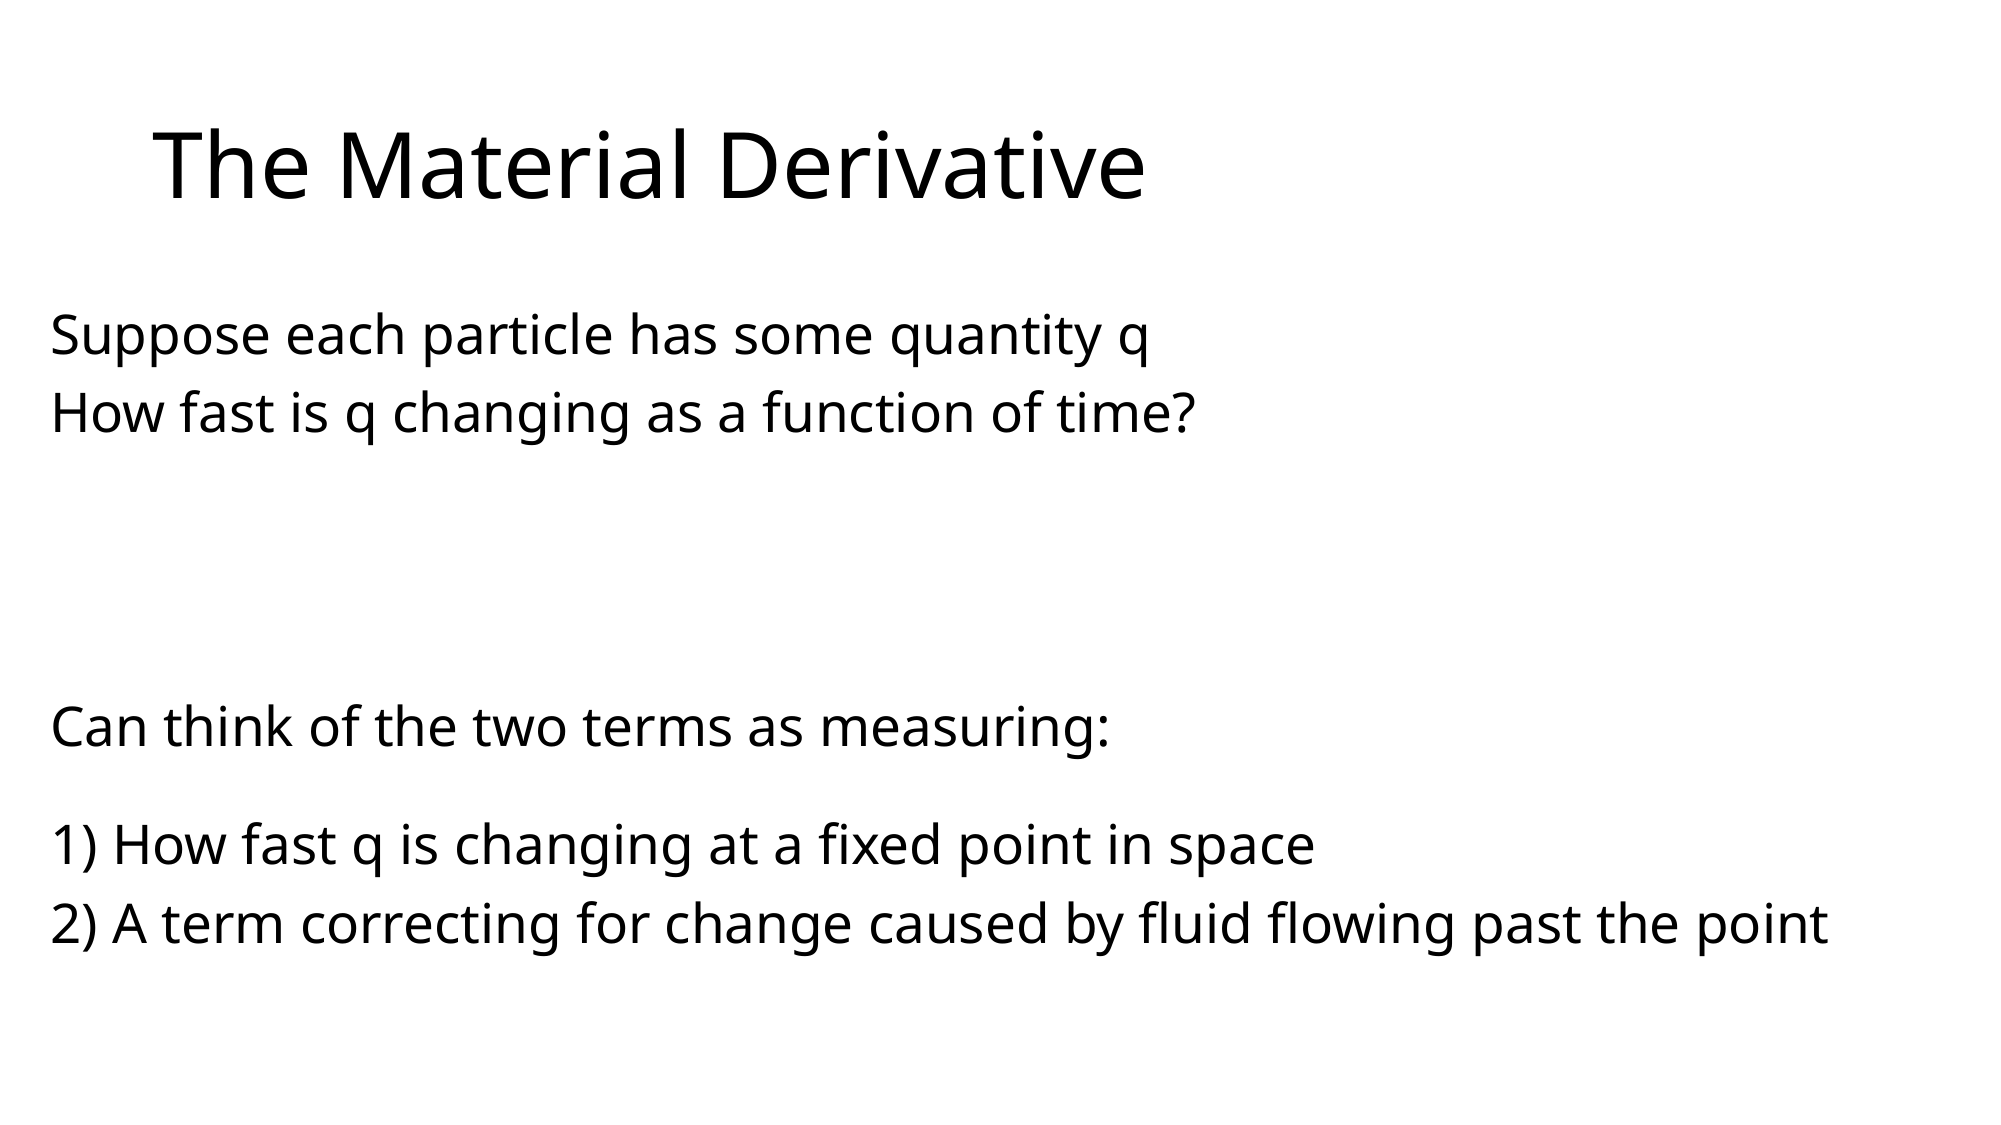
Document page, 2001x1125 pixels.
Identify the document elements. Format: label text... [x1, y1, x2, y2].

title The Material Derivative [137, 59, 1863, 278]
